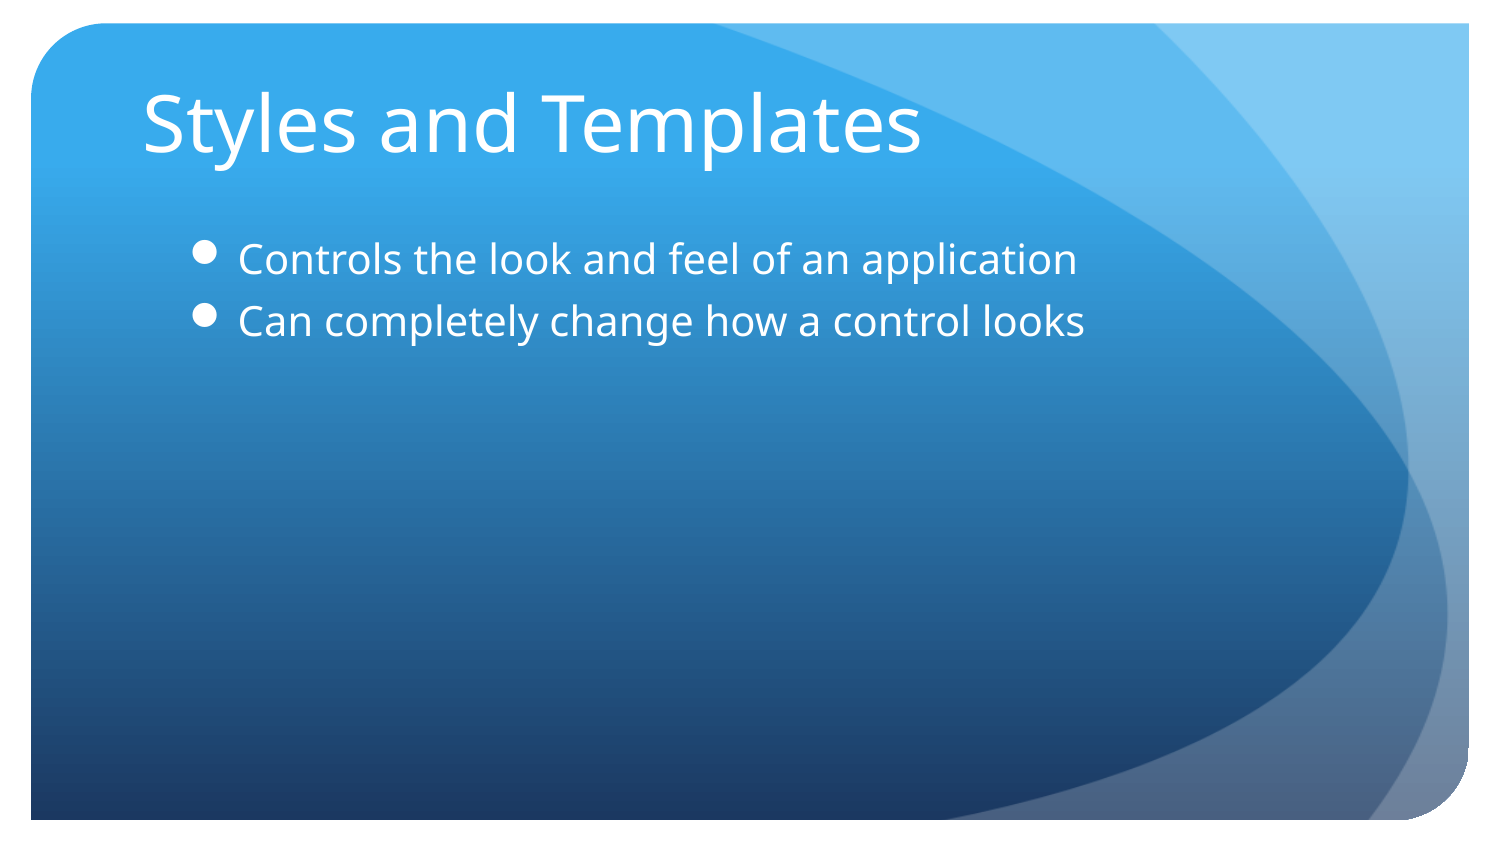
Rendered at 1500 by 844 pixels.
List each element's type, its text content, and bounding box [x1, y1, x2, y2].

picture [24, 22, 1473, 821]
list Controls the look and feel of an application Can completely change how a control looks [127, 225, 1372, 743]
title Styles and Templates [127, 46, 1372, 176]
